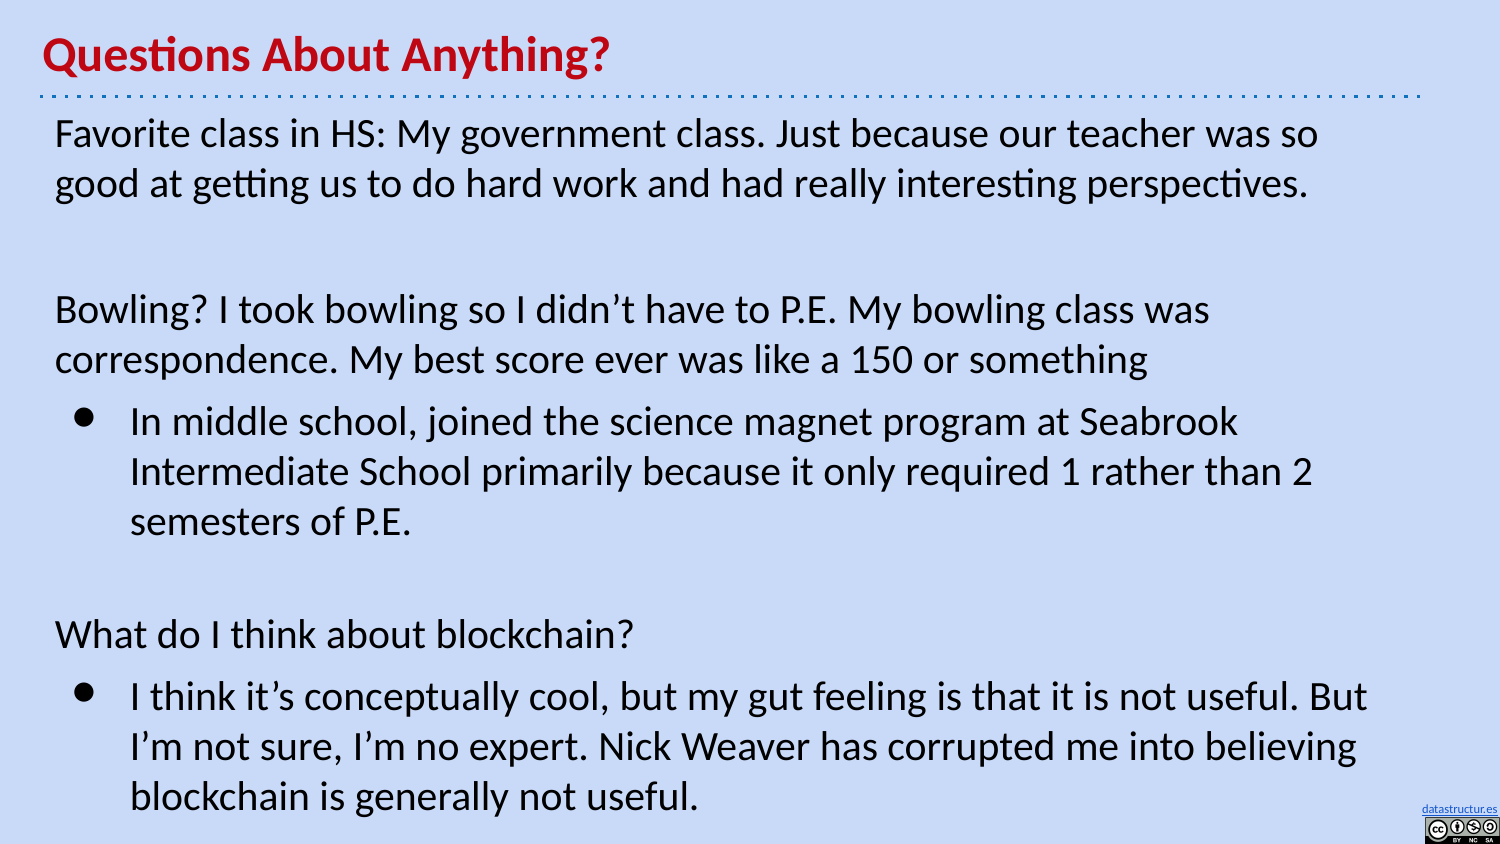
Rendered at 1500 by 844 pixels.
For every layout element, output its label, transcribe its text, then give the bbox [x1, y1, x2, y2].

list Favorite class in HS: My government class. Just because our teacher was so good at getting us to do hard work and had really interesting perspectives. Bowling? I took bowling so I didn’t have to P.E. My bowling class was correspondence. My best score ever was like a 150 or something In middle school, joined the science magnet program at Seabrook Intermediate School primarily because it only required 1 rather than 2 semesters of P.E. What do I think about blockchain? I think it’s conceptually cool, but my gut feeling is that it is not useful. But I’m not sure, I’m no expert. Nick Weaver has corrupted me into believing blockchain is generally not useful. [39, 91, 1425, 773]
picture [1425, 817, 1500, 844]
title Questions About Anything? [27, 15, 1378, 97]
